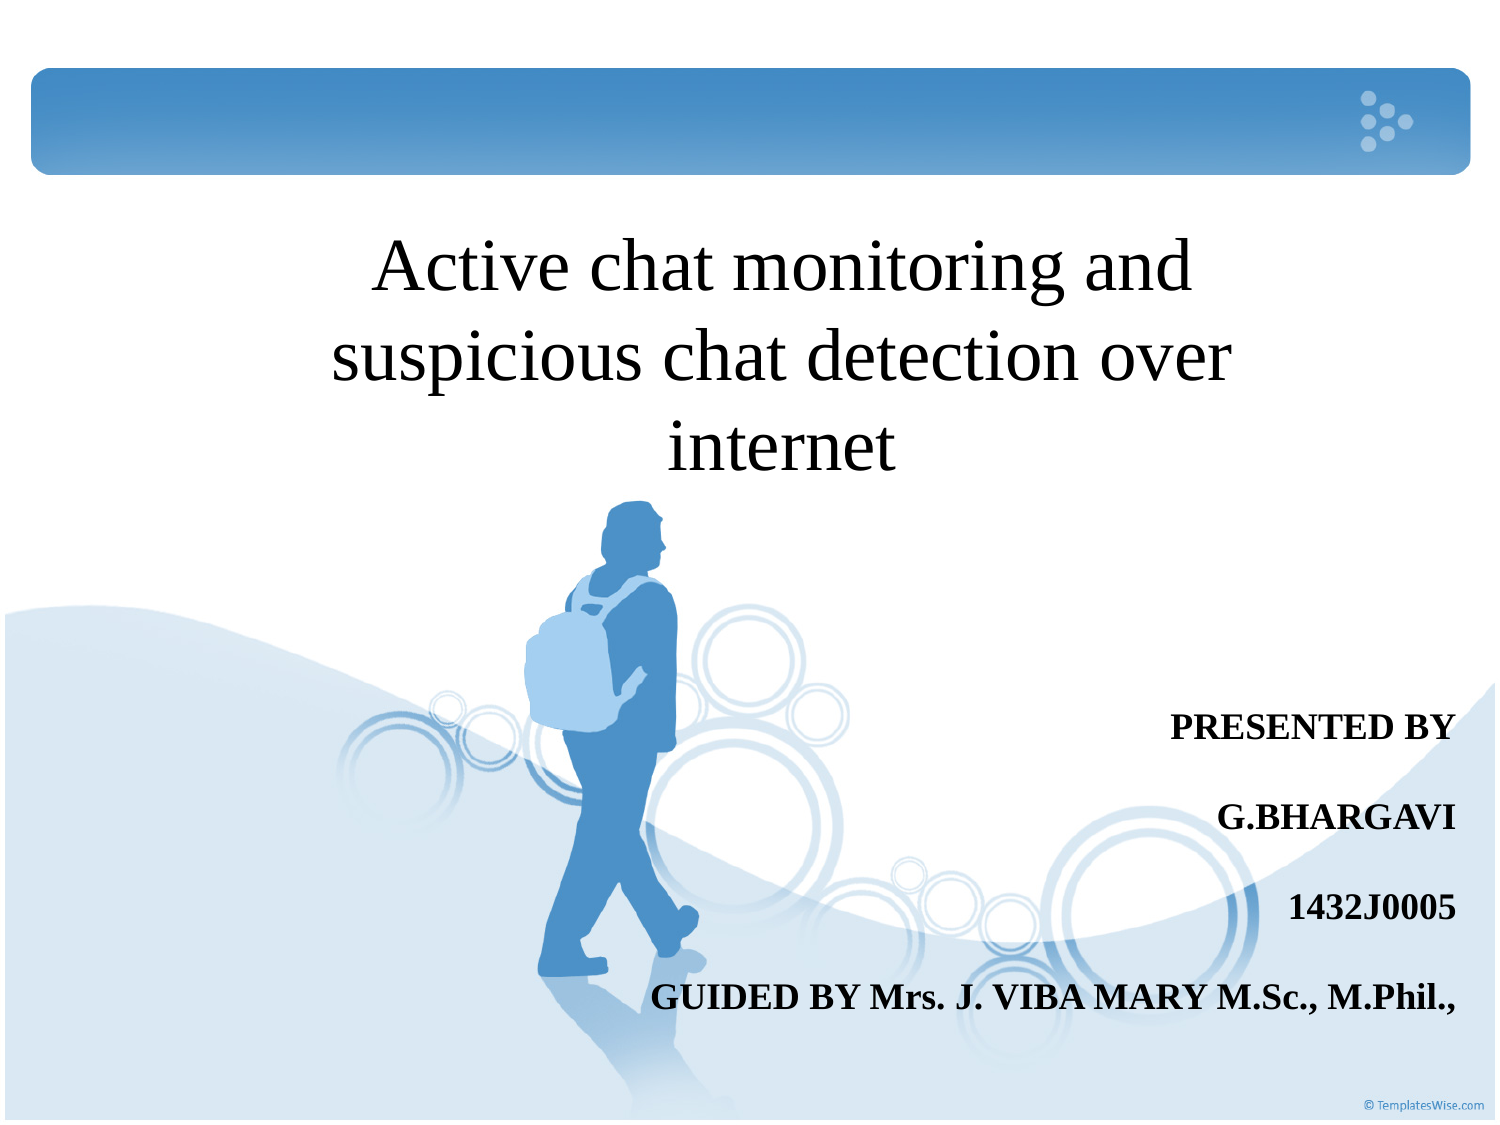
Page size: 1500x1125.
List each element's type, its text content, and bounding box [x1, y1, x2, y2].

text_box Active chat monitoring and suspicious chat detection over internet [286, 208, 1279, 493]
picture [0, 0, 1500, 1125]
text_box PRESENTED BY G.BHARGAVI 1432J0005 GUIDED BY Mrs. J. VIBA MARY M.Sc., M.Phil., [635, 649, 1472, 1070]
